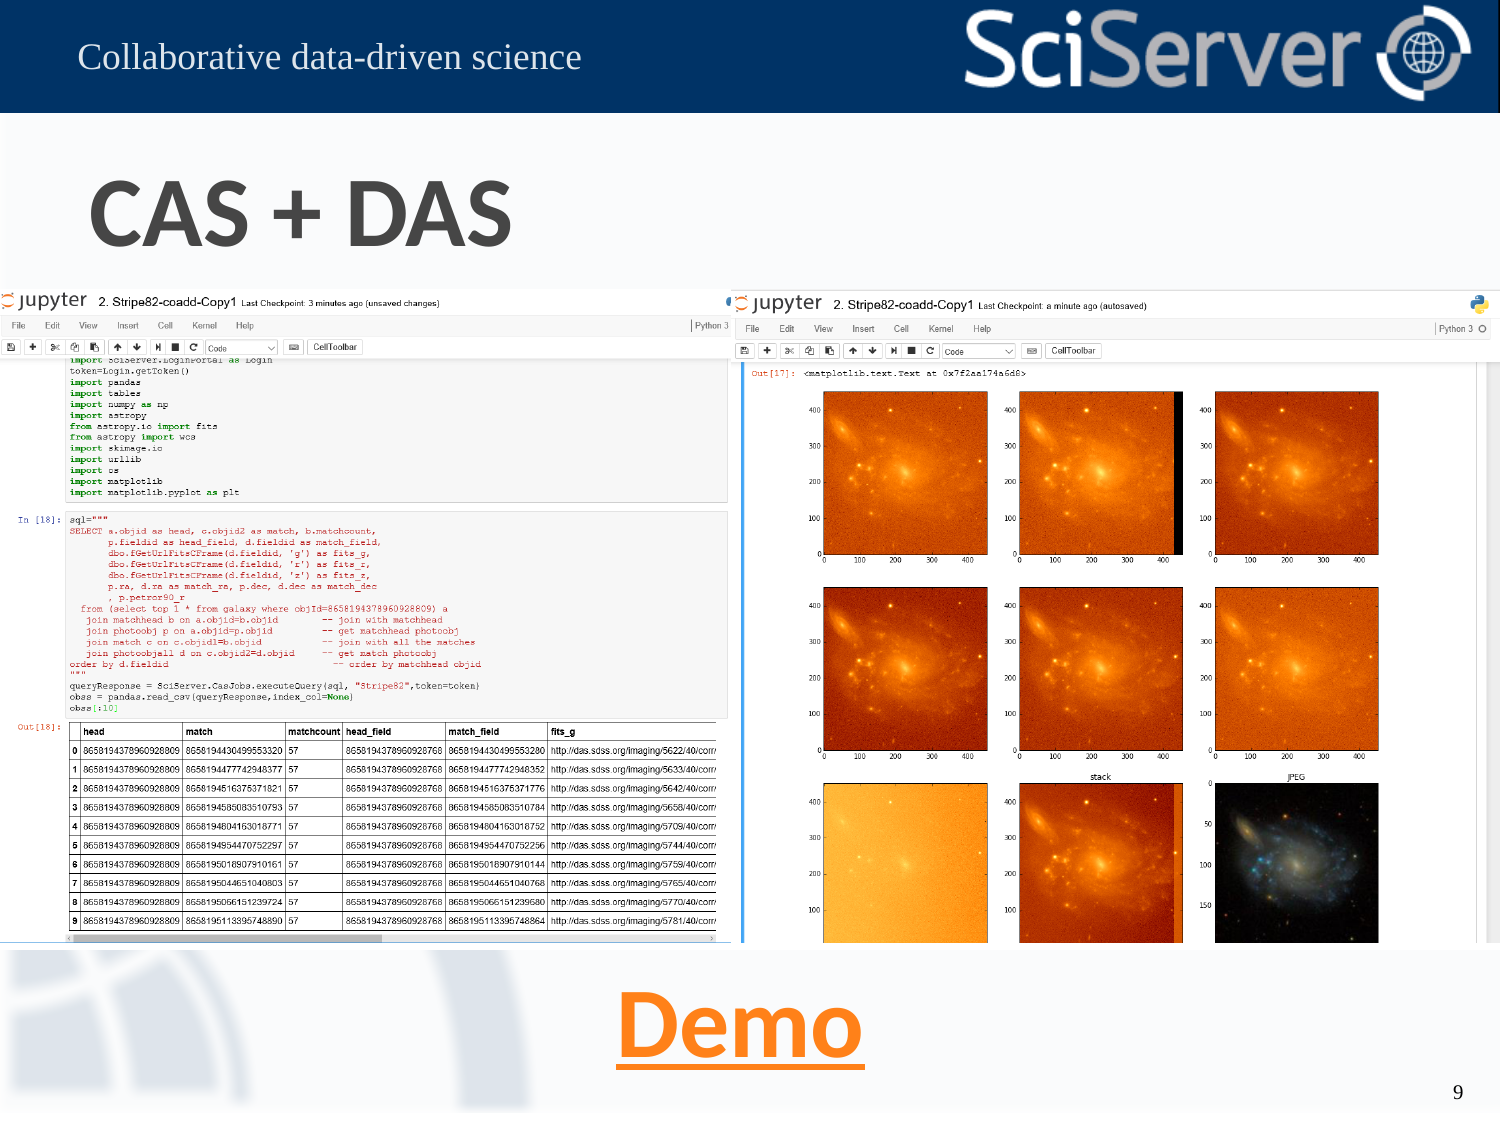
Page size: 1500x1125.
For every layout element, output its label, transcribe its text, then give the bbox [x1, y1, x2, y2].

picture [0, 0, 1500, 113]
text_box Demo [102, 962, 1378, 1112]
title CAS + DAS [75, 112, 1425, 289]
picture [0, 289, 1500, 951]
slide_number 9 [1418, 1051, 1479, 1112]
